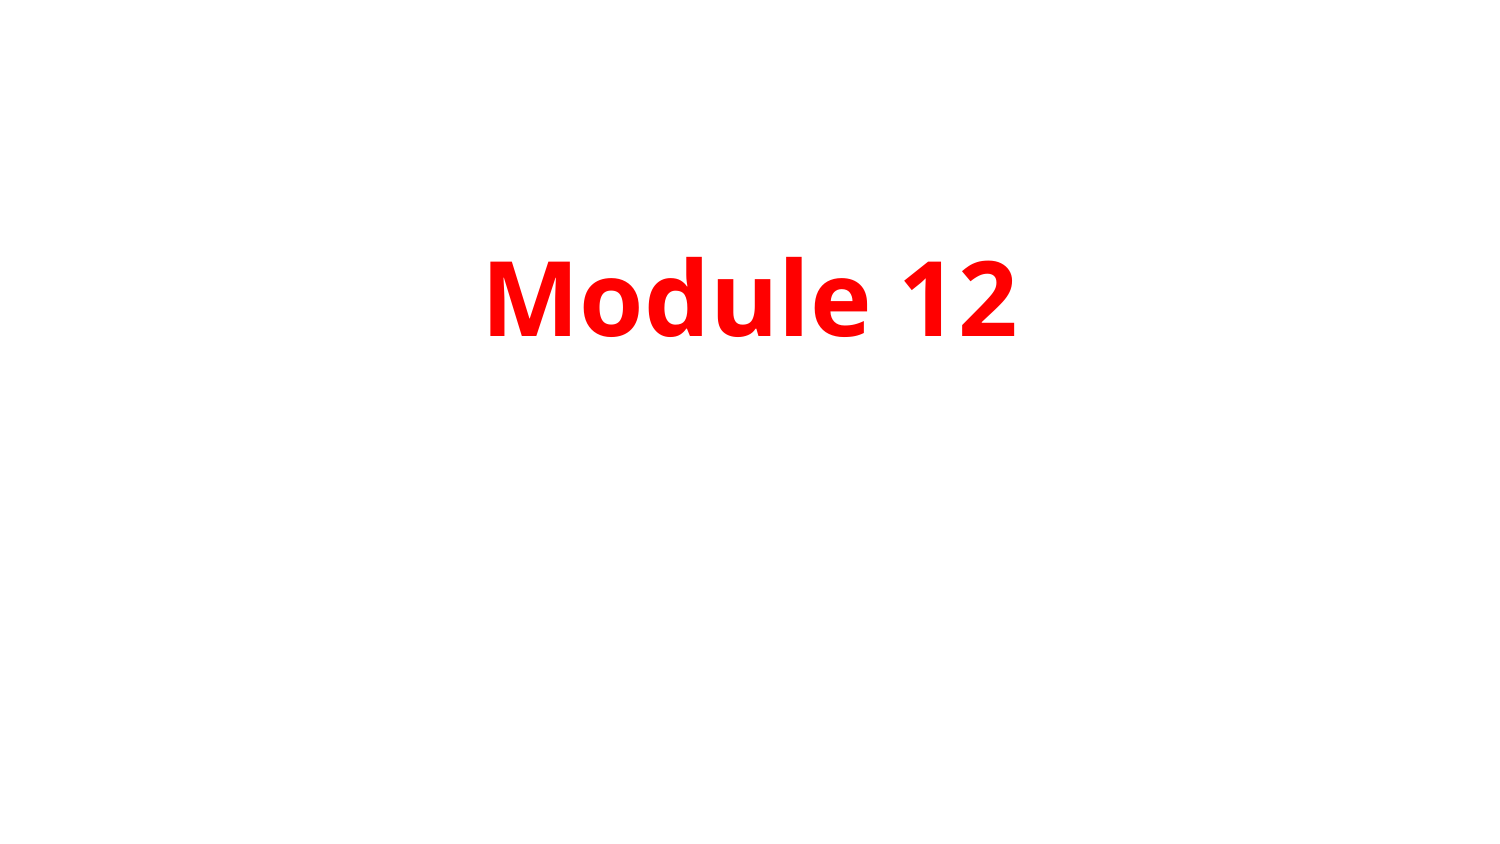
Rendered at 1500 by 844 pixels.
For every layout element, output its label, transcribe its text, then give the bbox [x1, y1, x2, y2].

text_box Module 12 [466, 224, 1034, 365]
